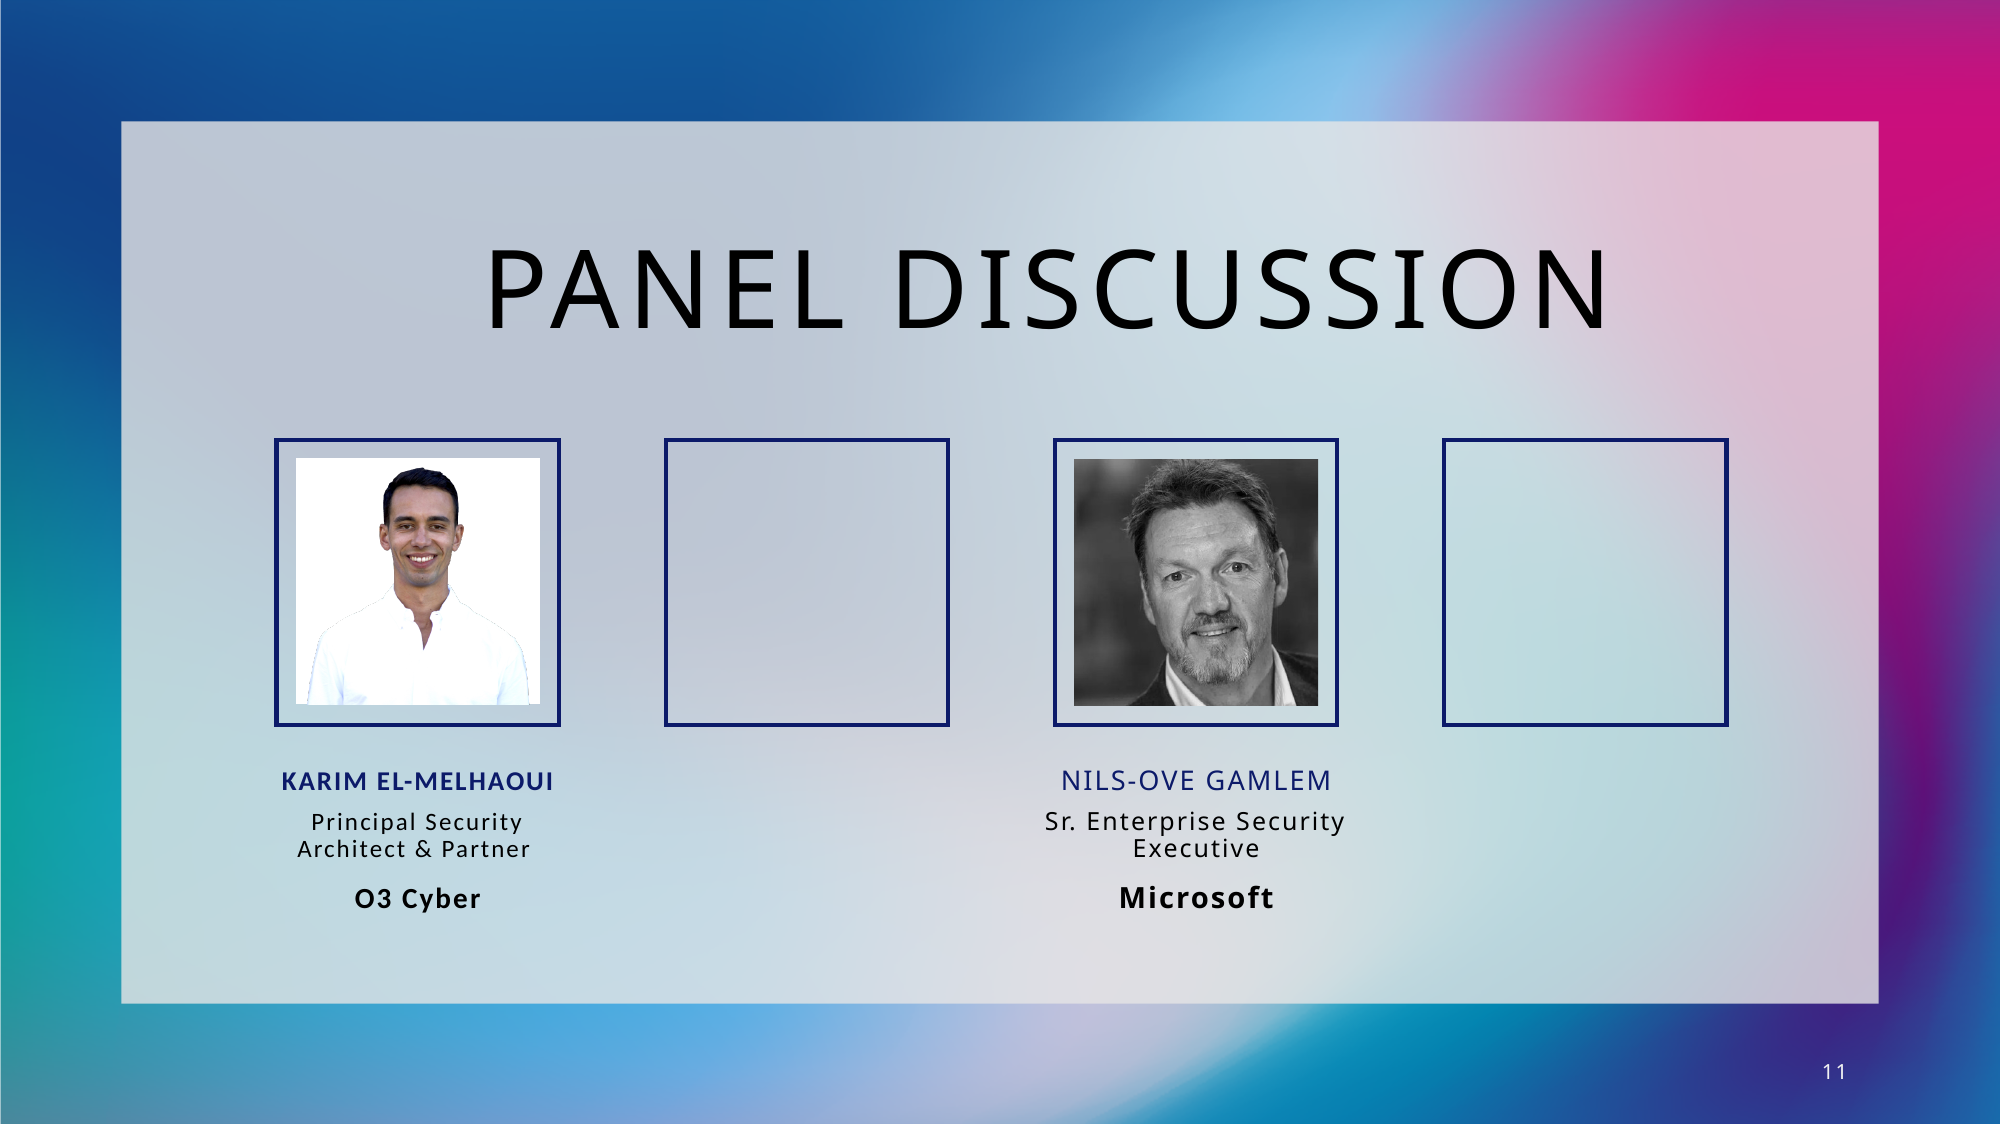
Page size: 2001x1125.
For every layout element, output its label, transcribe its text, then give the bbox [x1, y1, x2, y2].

list Principal Security Architect & Partner O3 Cyber [244, 801, 592, 943]
list Karim el-melhaoui [244, 749, 592, 801]
list Sr. Enterprise Security Executive Microsoft [1022, 801, 1370, 943]
picture [1074, 459, 1319, 706]
slide_number 11 [1412, 1042, 1863, 1103]
picture [295, 458, 540, 705]
title Panel discussion [402, 179, 1694, 362]
picture [0, 0, 2000, 1125]
list Nils-ove gamlem [1022, 749, 1370, 801]
